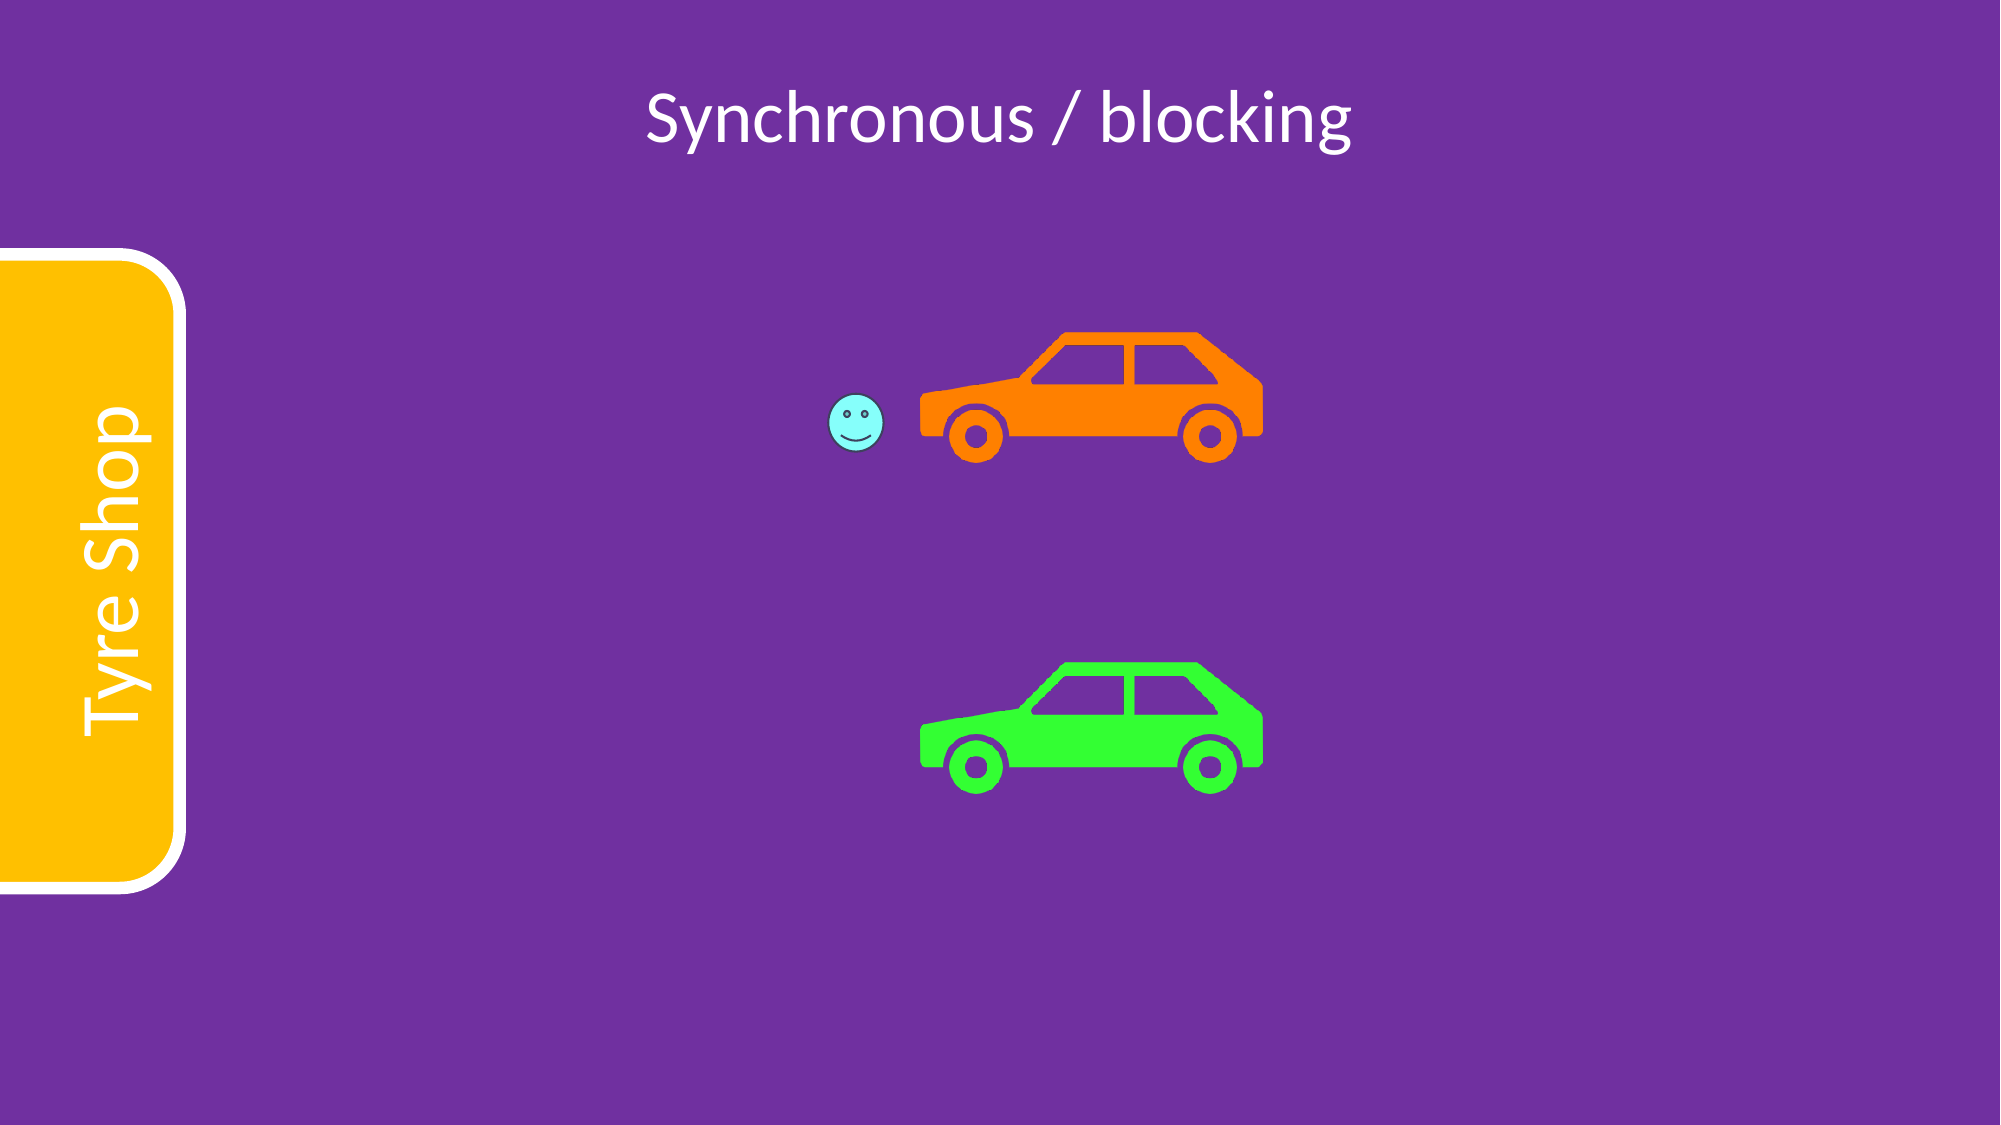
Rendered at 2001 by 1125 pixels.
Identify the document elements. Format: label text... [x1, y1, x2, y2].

picture [883, 295, 1299, 499]
text_box Tyre Shop [0, 253, 181, 890]
title [137, 59, 1863, 278]
picture [883, 625, 1299, 830]
text_box [827, 392, 883, 453]
text_box Synchronous / blocking [630, 59, 1370, 165]
